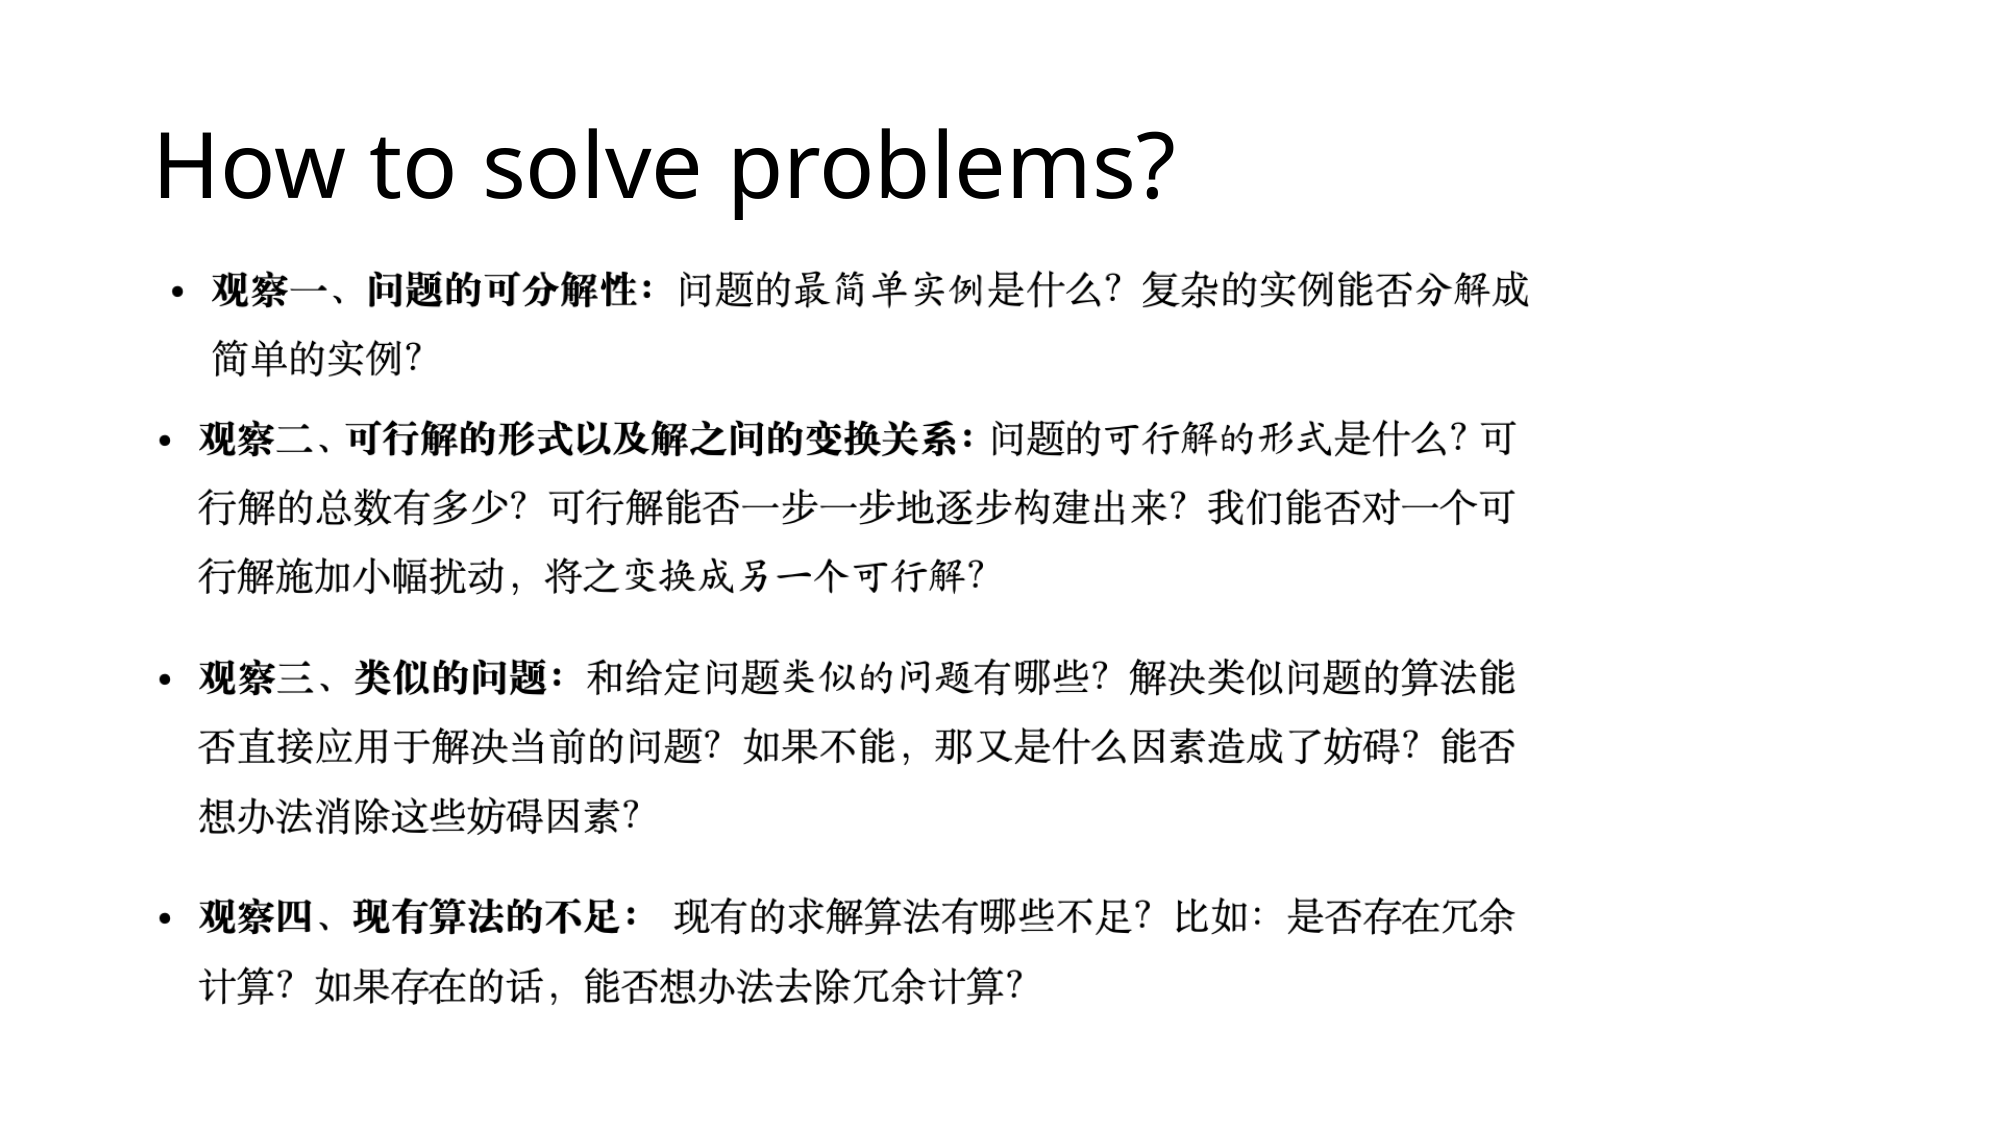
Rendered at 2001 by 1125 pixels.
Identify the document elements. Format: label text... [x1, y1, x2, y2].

picture [141, 235, 1555, 1030]
title How to solve problems? [137, 59, 1863, 278]
